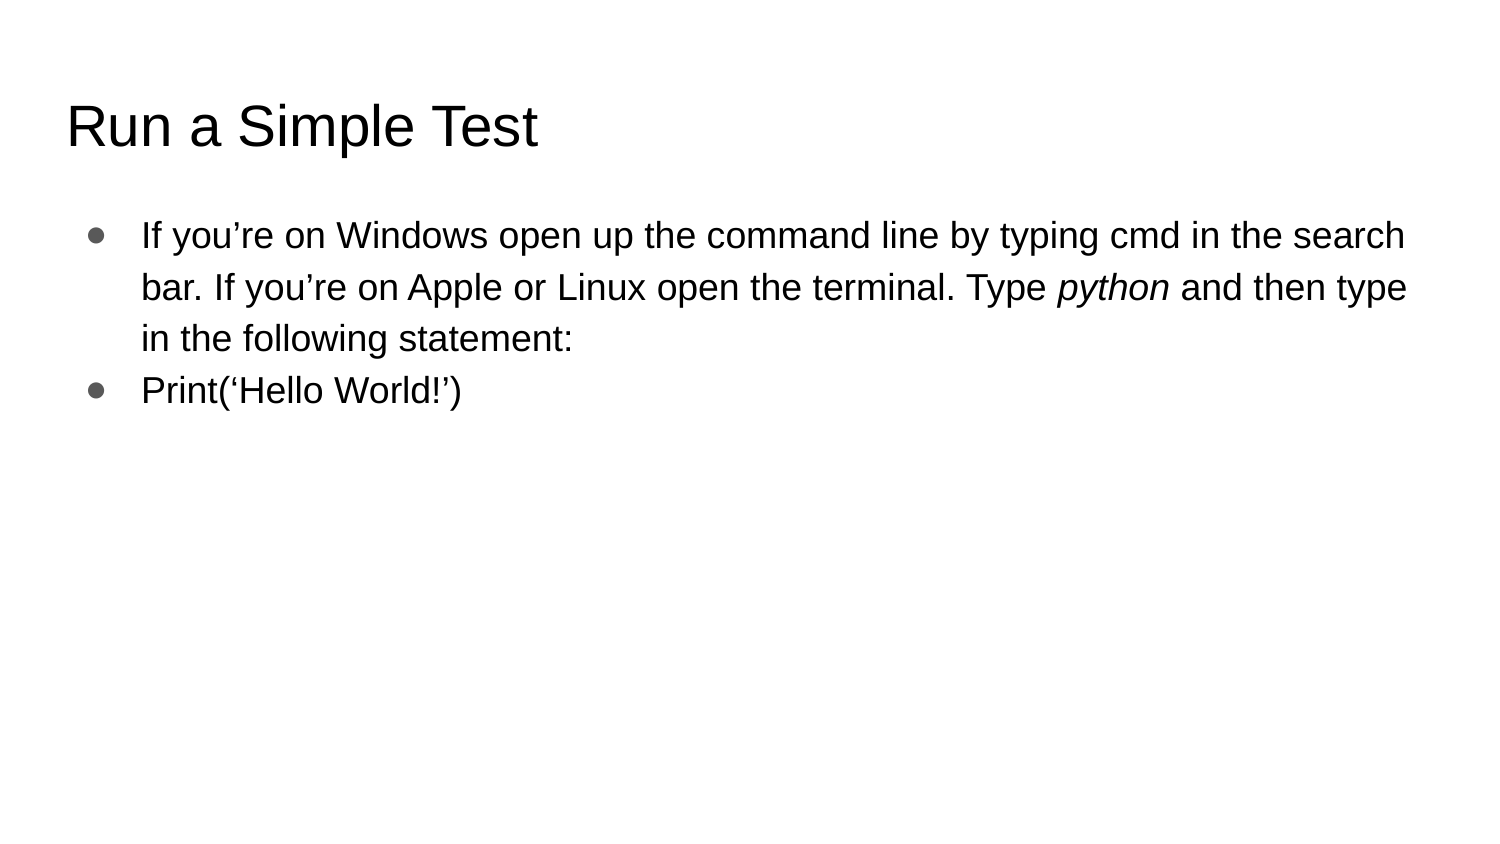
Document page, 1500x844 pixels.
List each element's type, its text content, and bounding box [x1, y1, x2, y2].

list If you’re on Windows open up the command line by typing cmd in the search bar. If you’re on Apple or Linux open the terminal. Type python and then type in the following statement: Print(‘Hello World!’) [51, 189, 1449, 750]
title Run a Simple Test [51, 72, 1449, 167]
